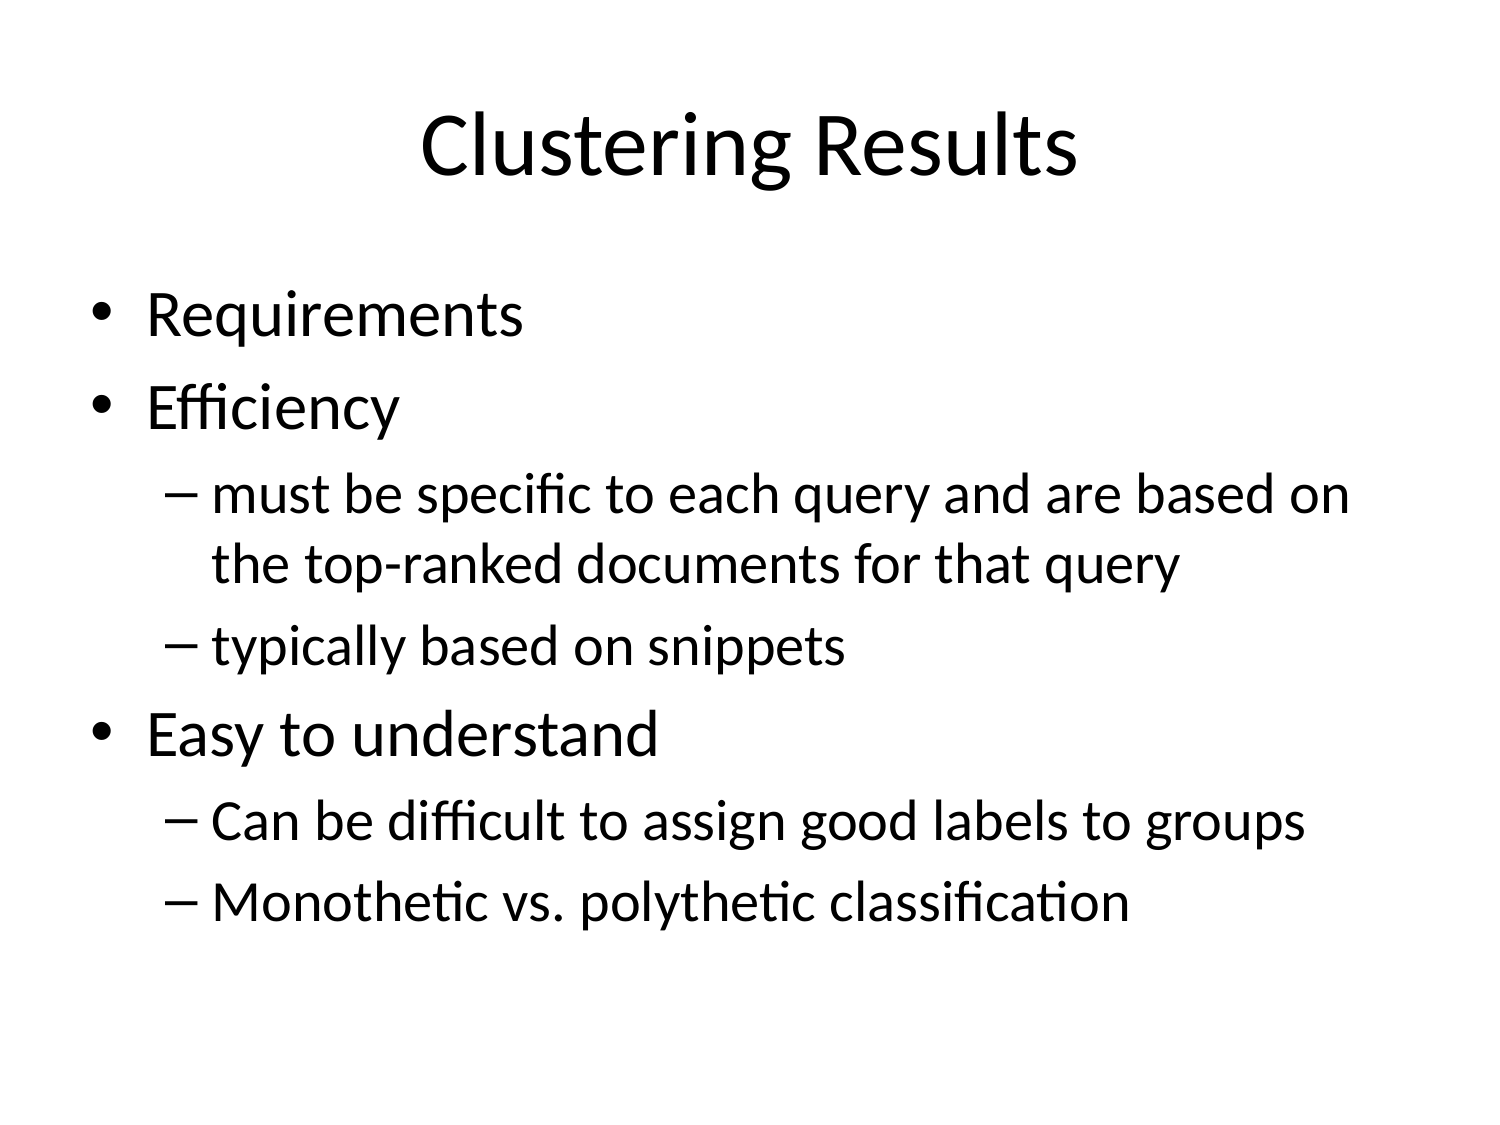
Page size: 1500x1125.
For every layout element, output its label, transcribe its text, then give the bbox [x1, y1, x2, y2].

list Requirements Efficiency must be specific to each query and are based on the top-ranked documents for that query typically based on snippets Easy to understand Can be difficult to assign good labels to groups Monothetic vs. polythetic classification [75, 262, 1425, 1005]
title Clustering Results [75, 45, 1425, 233]
